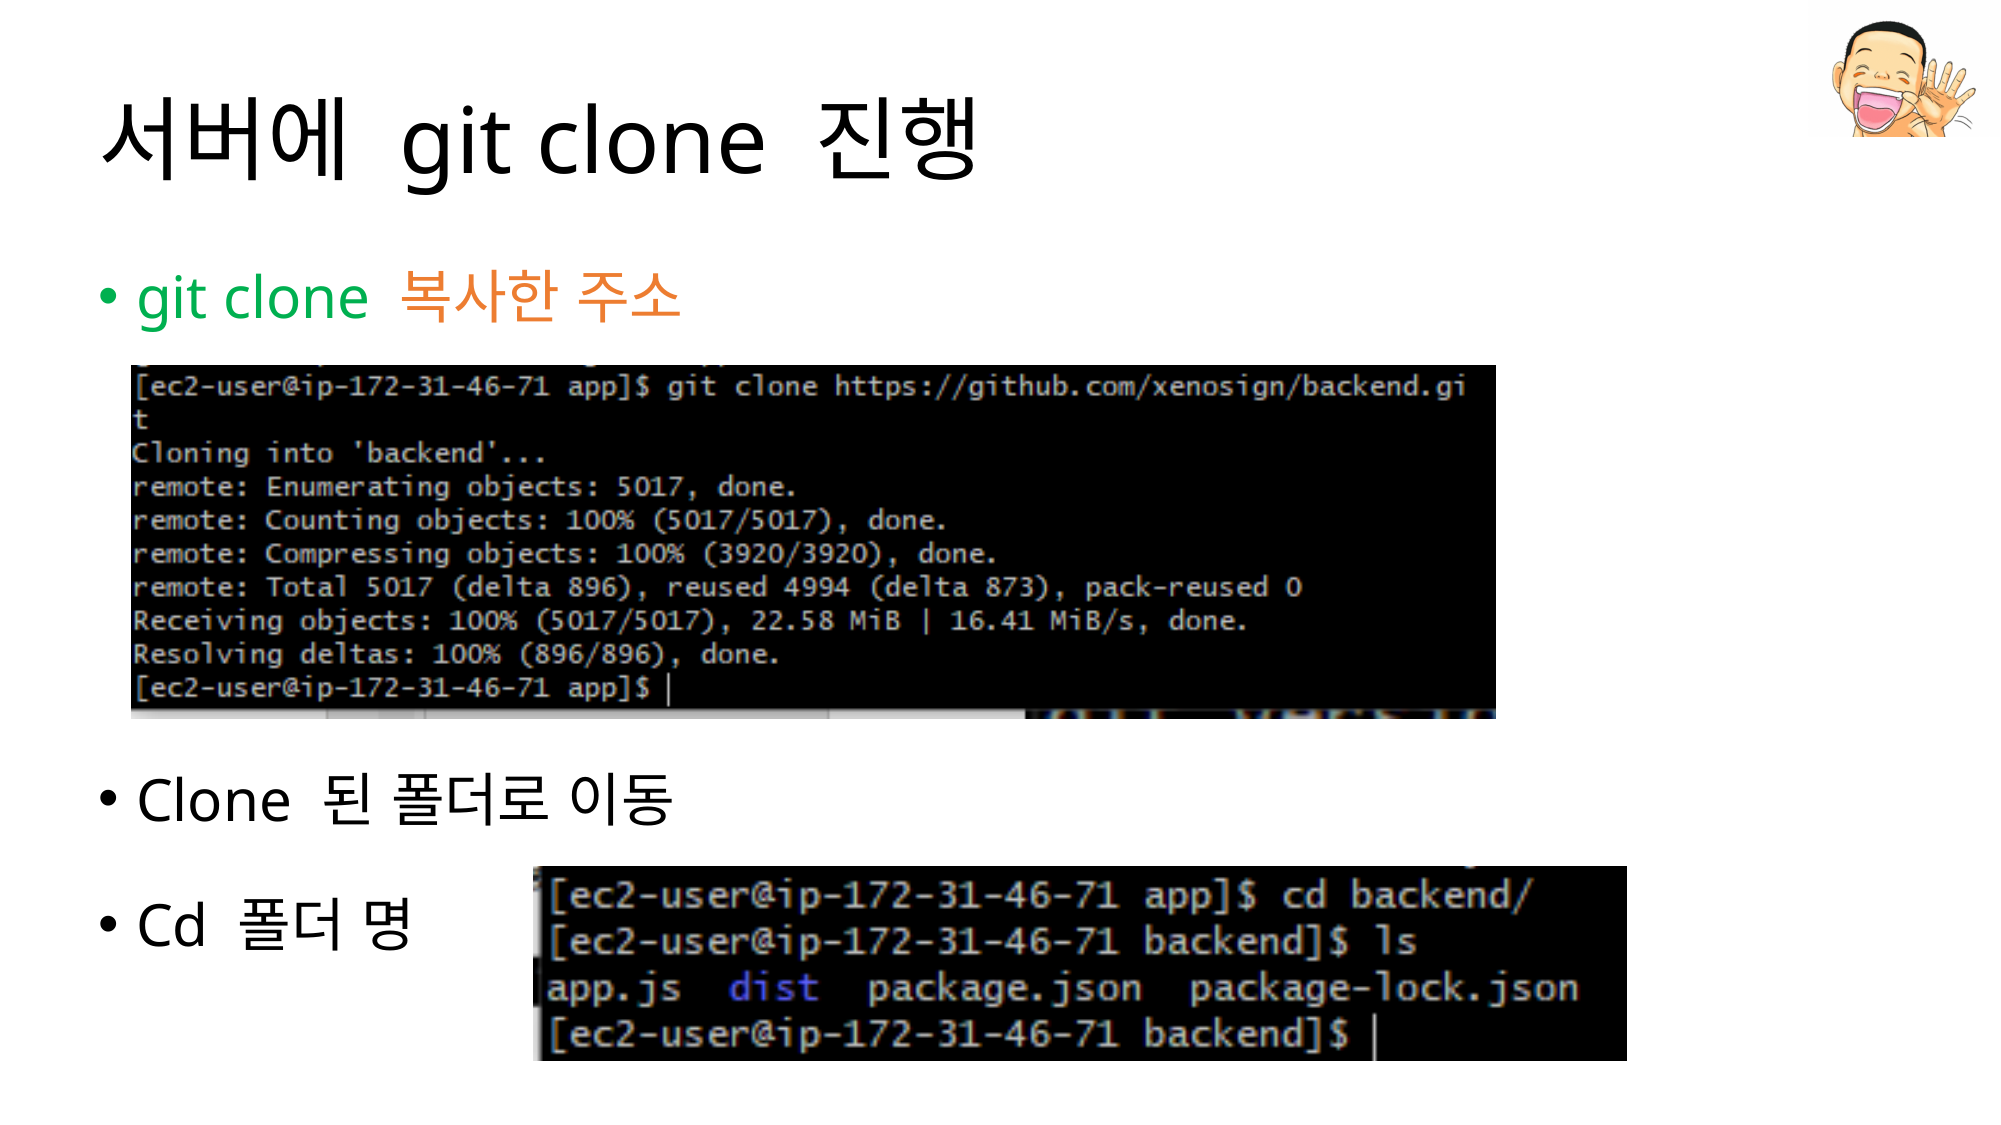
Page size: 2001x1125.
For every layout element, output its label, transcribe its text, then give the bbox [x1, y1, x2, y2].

picture [131, 365, 1496, 719]
picture [532, 866, 1627, 1061]
title 서버에 git clone 진행 [83, 0, 1931, 218]
picture [1931, 0, 2000, 137]
list git clone 복사한 주소 Clone 된 폴더로 이동 Cd 폴더 명 [83, 218, 1931, 1125]
